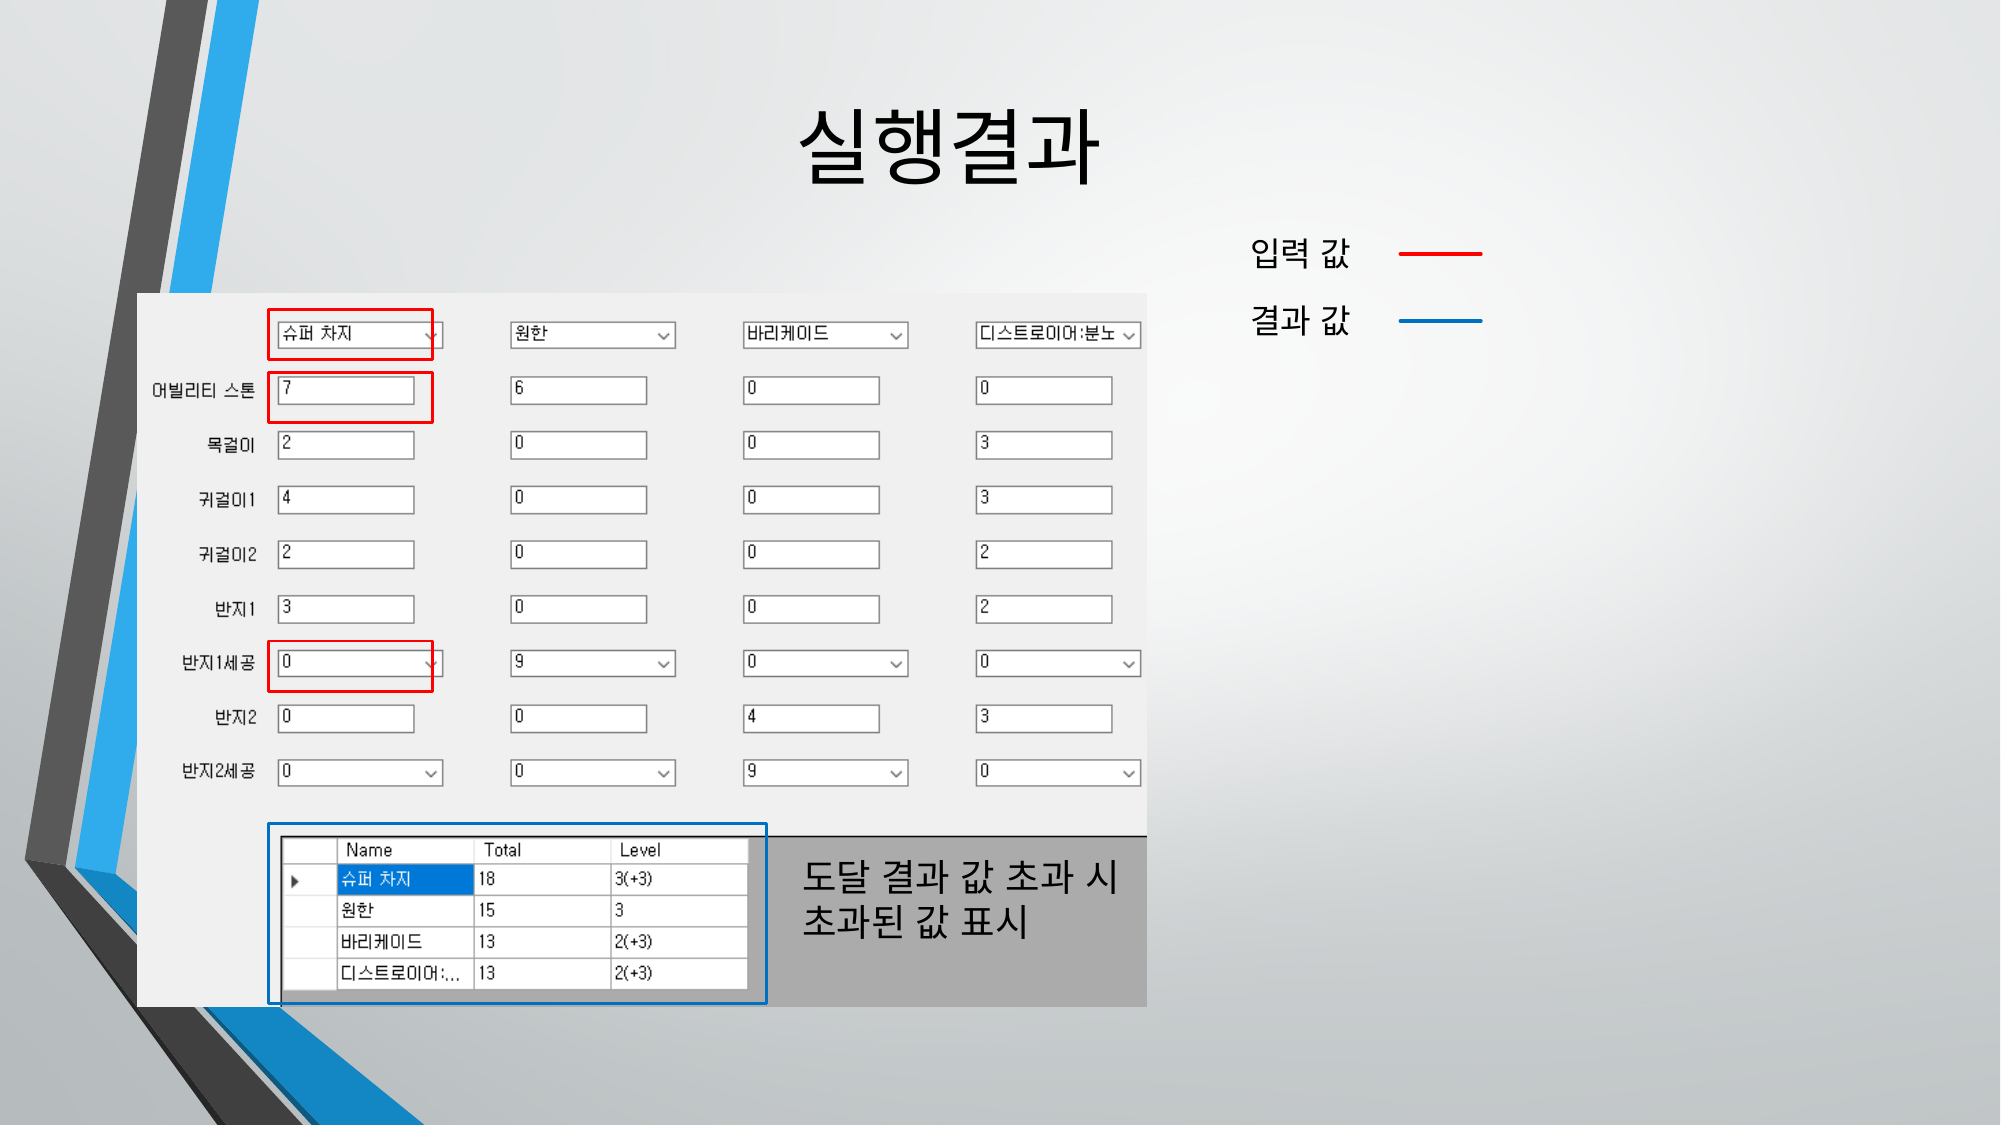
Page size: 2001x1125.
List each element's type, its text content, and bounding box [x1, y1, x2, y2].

text_box 입력 값 [1235, 226, 1367, 281]
title 실행결과 [751, 36, 1147, 254]
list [137, 292, 1147, 1008]
text_box 결과 값 [1235, 293, 1367, 348]
